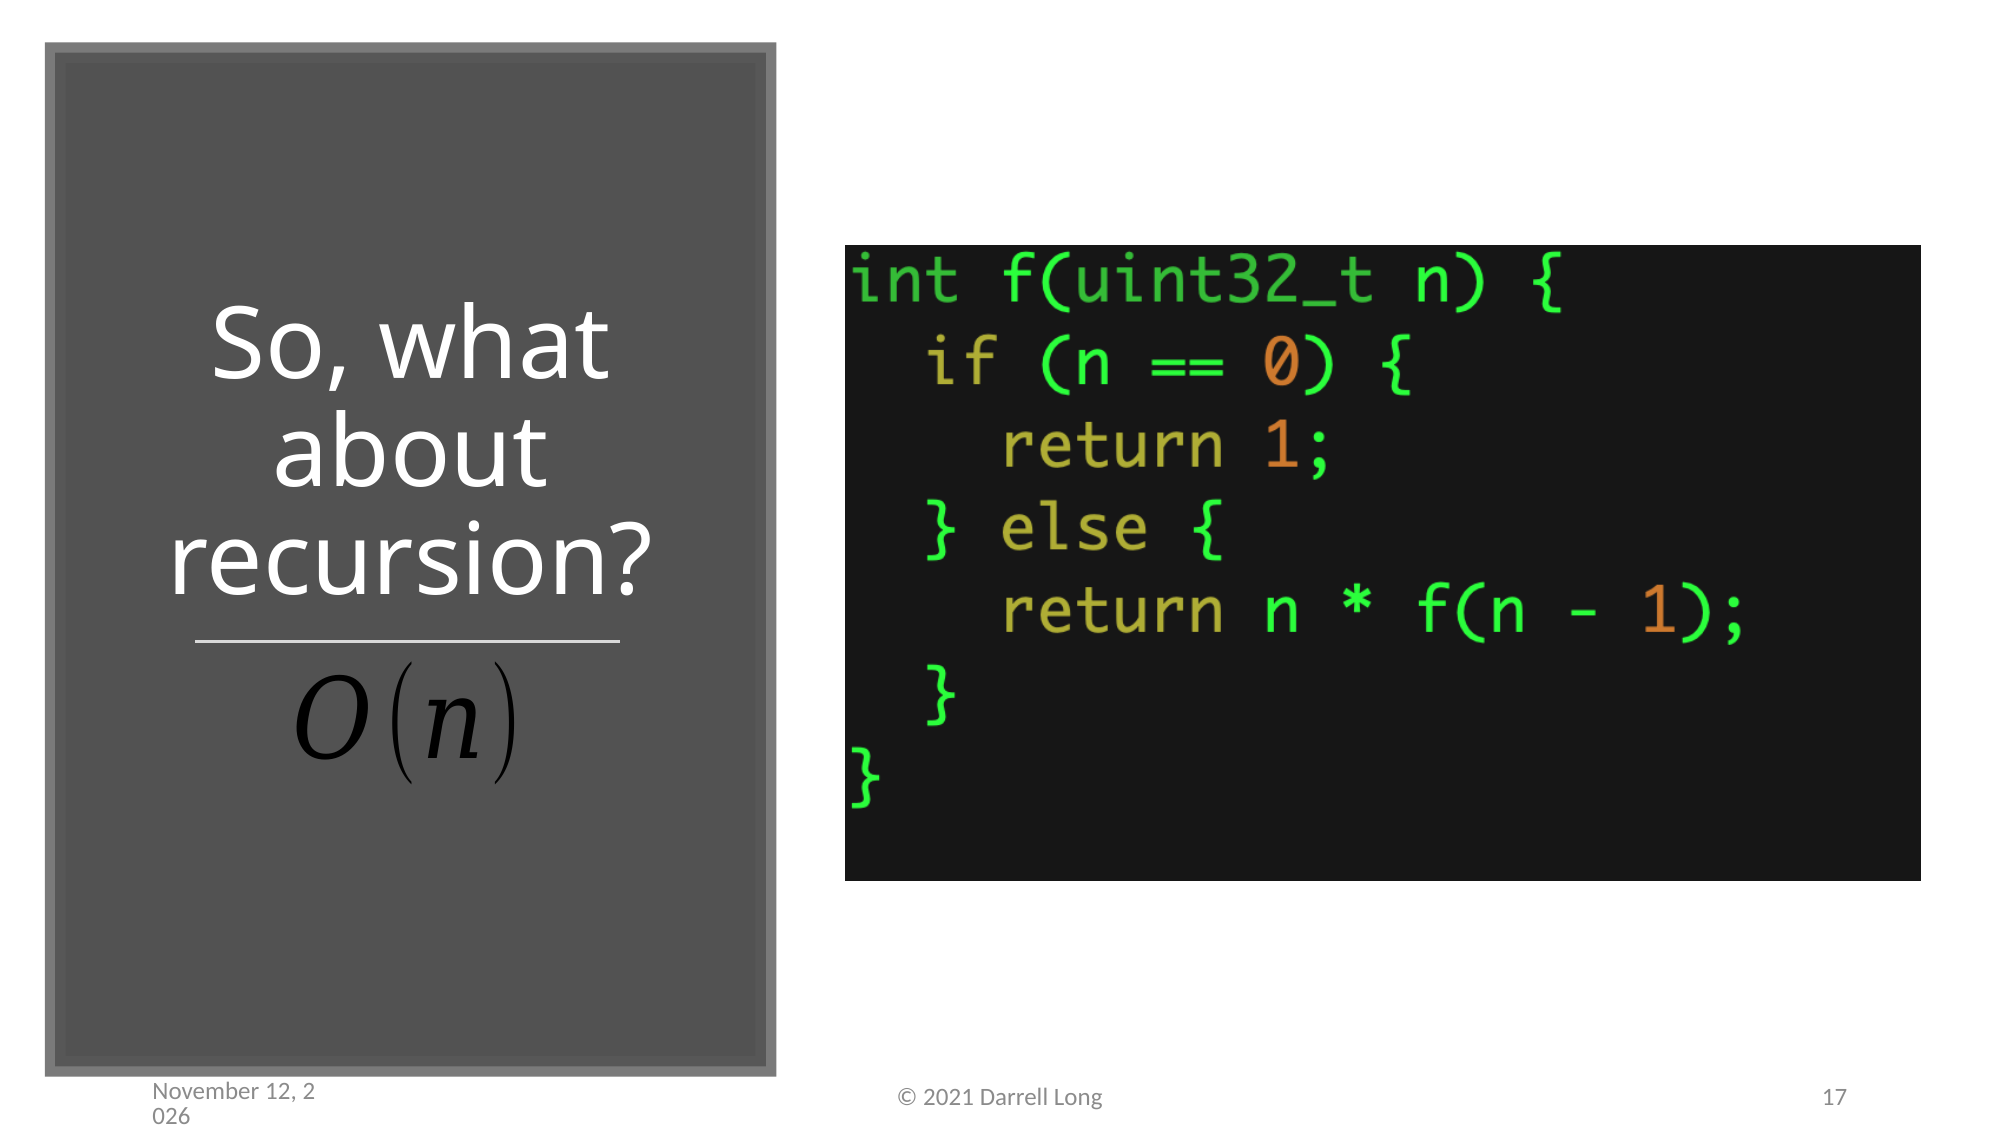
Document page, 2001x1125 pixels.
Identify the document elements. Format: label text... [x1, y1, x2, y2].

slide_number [137, 1059, 341, 1120]
text_box [54, 52, 767, 1067]
slide_number 17 [1412, 1065, 1863, 1125]
title So, what about recursion? [110, 149, 711, 624]
footer © 2021 Darrell Long [662, 1065, 1338, 1125]
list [845, 245, 1921, 881]
